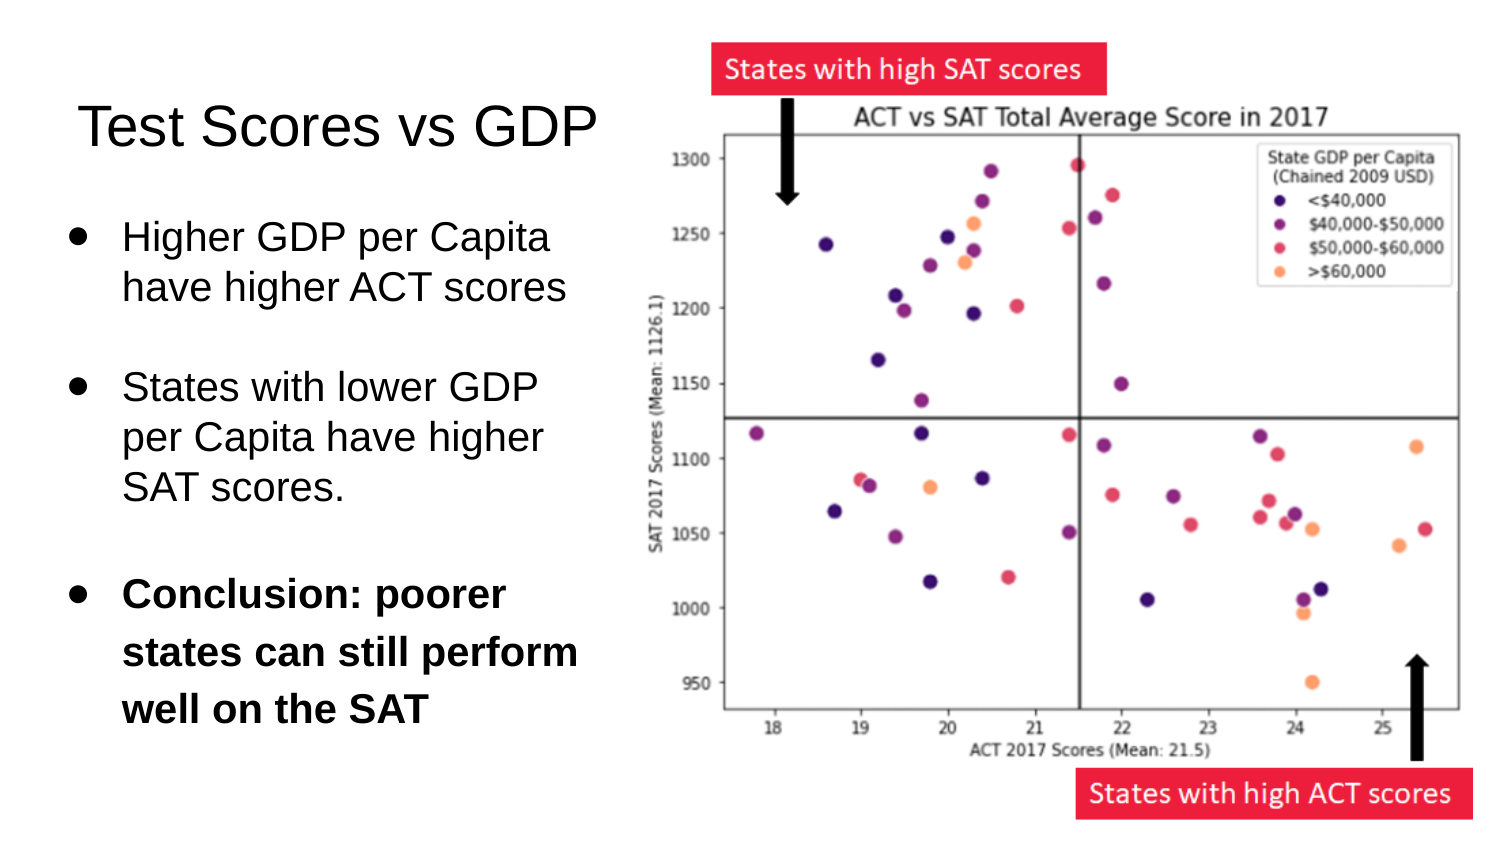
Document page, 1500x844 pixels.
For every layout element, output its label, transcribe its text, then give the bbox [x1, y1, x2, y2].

text_box Test Scores vs GDP [62, 72, 632, 239]
picture [637, 37, 1473, 832]
title Higher GDP per Capita have higher ACT scores States with lower GDP per Capita have higher SAT scores. Conclusion: poorer states can still perform well on the SAT [31, 194, 604, 757]
